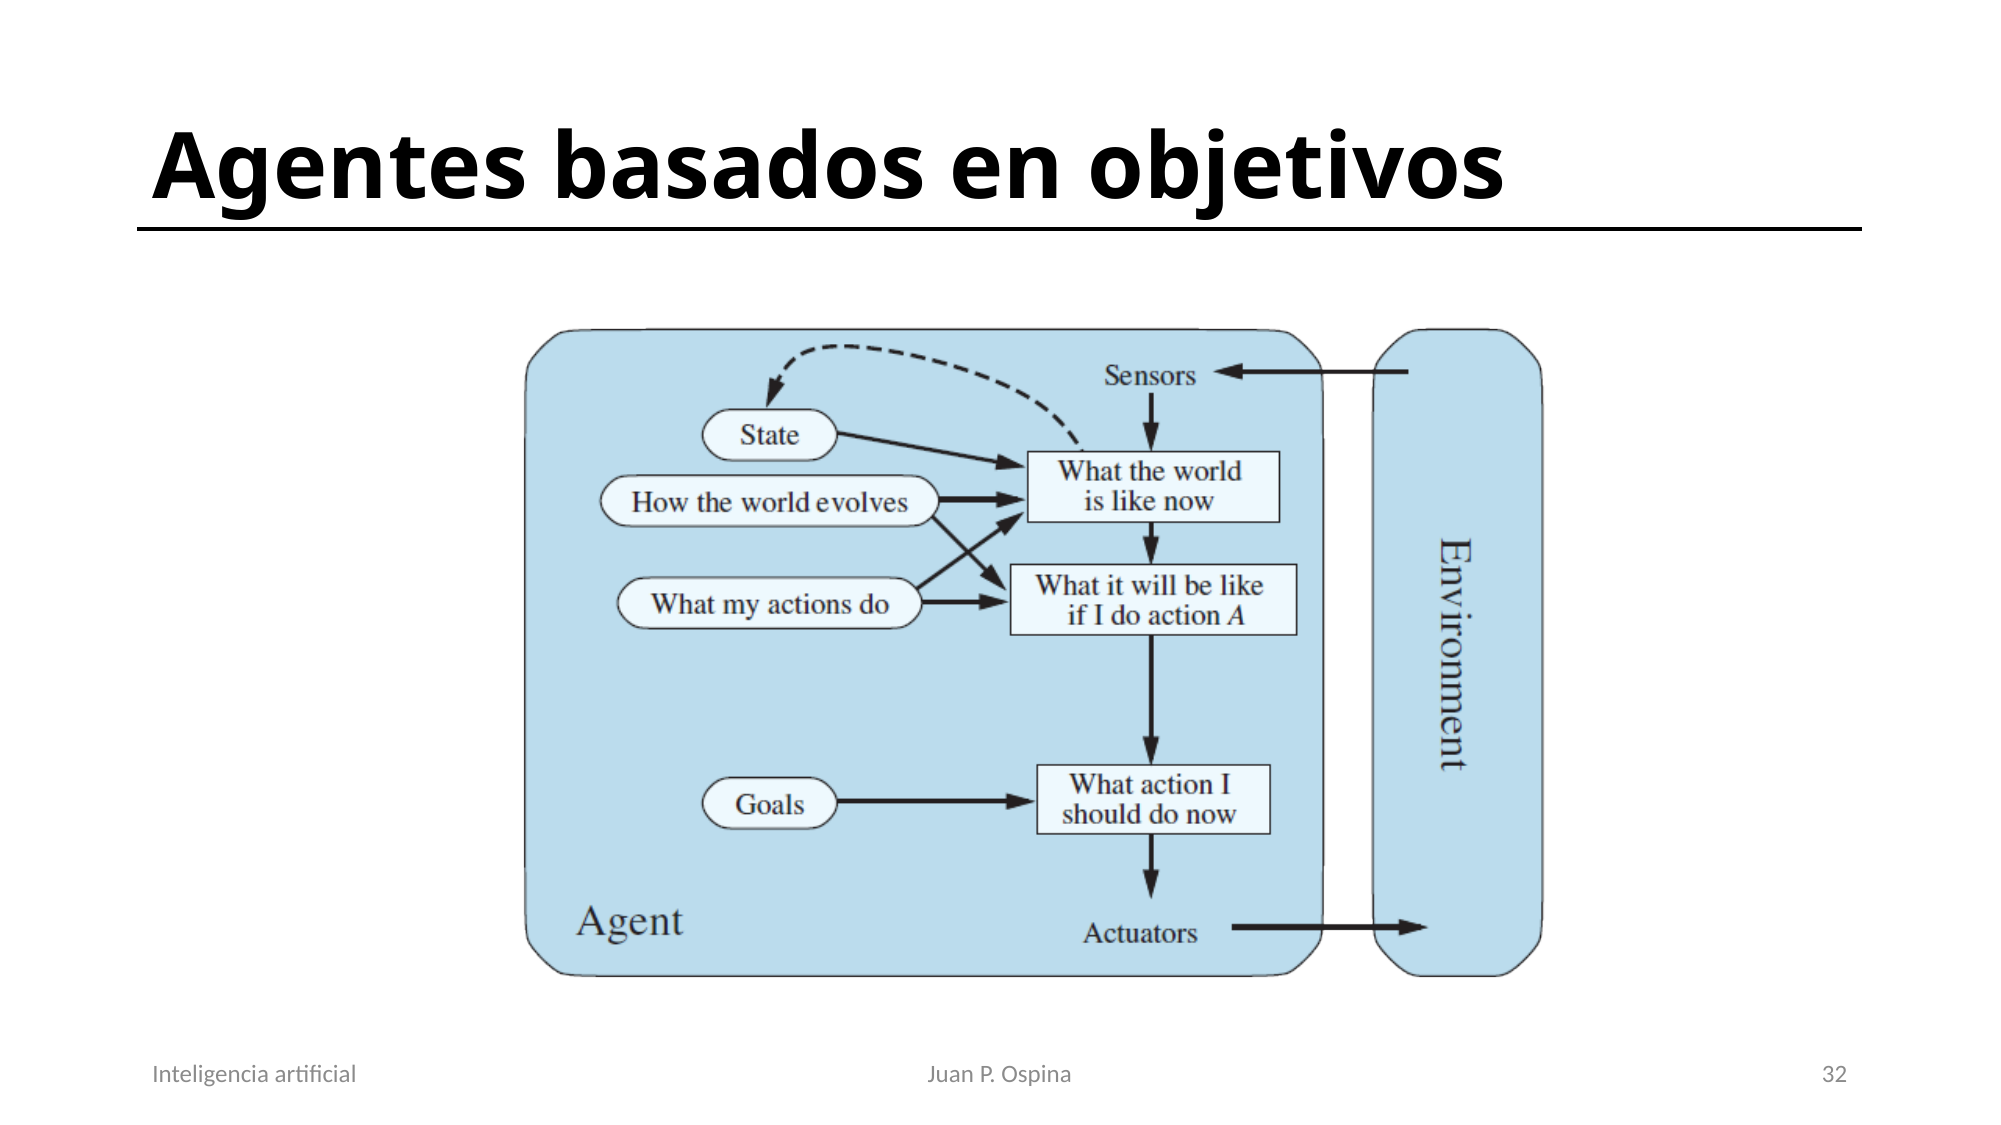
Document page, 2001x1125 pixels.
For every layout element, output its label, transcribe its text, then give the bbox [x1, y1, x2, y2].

picture [410, 307, 1590, 1001]
slide_number 33 [1412, 1042, 1863, 1103]
footer Juan P. Ospina [662, 1042, 1338, 1103]
title Agentes basados en objetivos [137, 59, 1863, 278]
slide_number Inteligencia artificial [137, 1042, 588, 1103]
